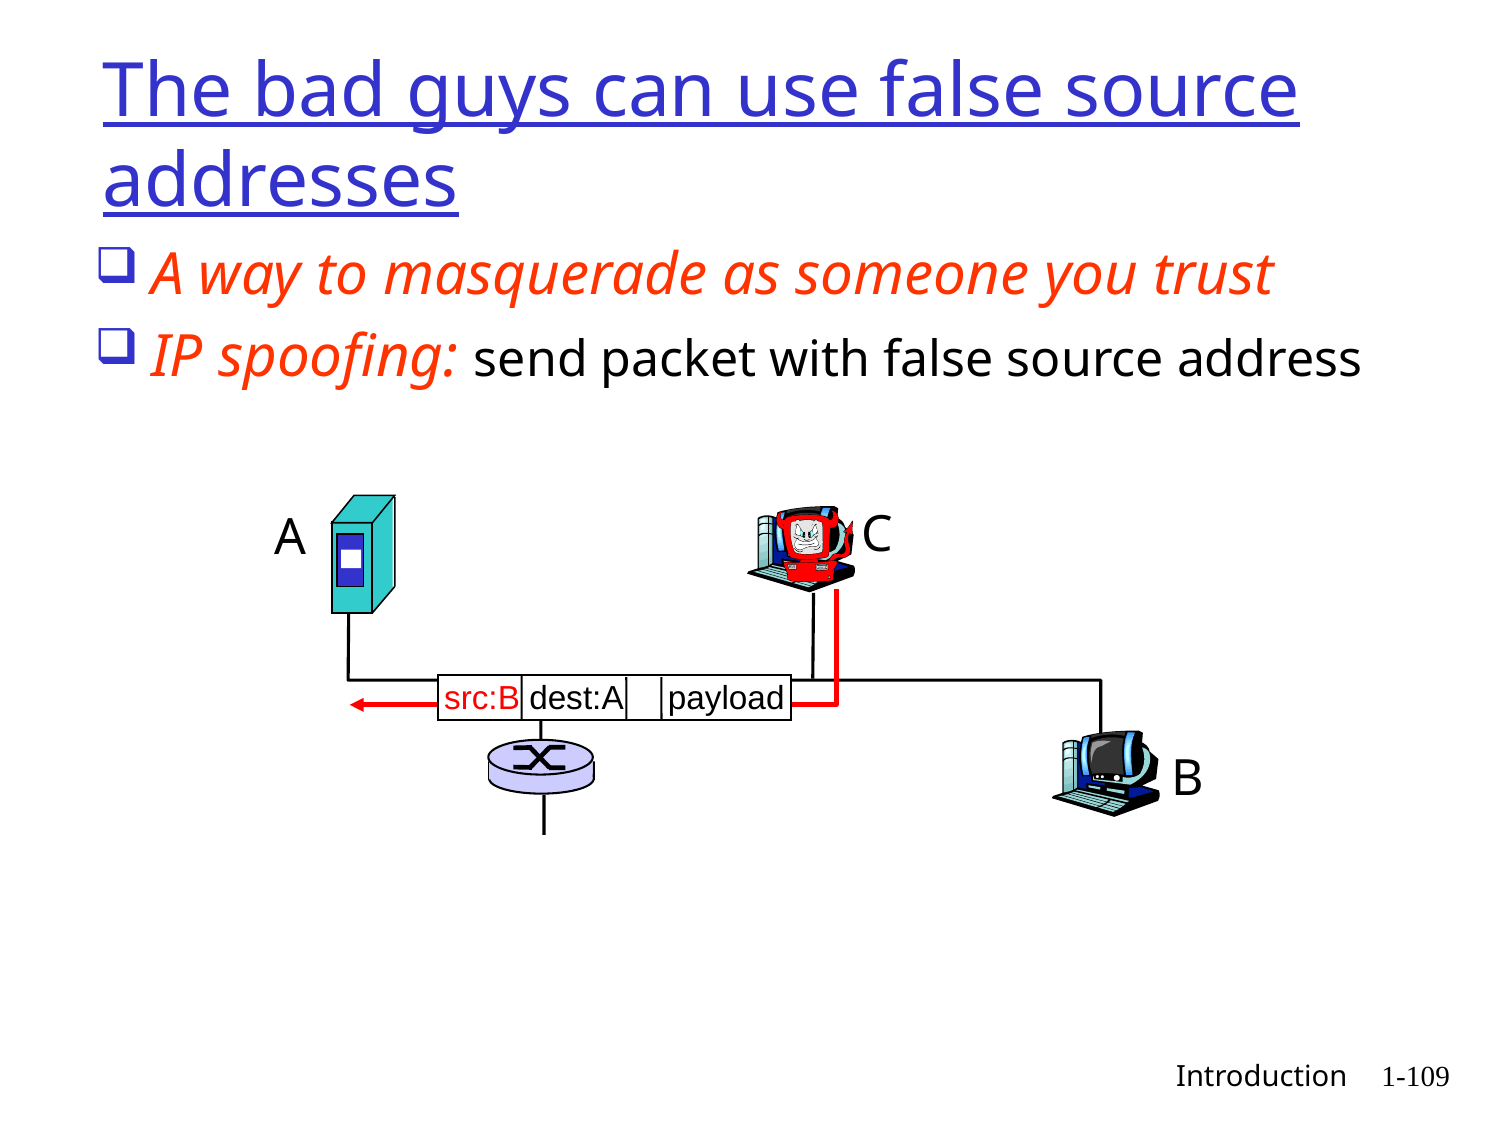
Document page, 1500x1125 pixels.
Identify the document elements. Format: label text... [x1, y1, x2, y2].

list A way to masquerade as someone you trust IP spoofing: send packet with false source address [79, 228, 1405, 473]
slide_number 1-109 [1362, 1049, 1466, 1125]
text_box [257, 493, 1220, 835]
footer Introduction [887, 1049, 1362, 1125]
title The bad guys can use false source addresses [87, 37, 1363, 226]
